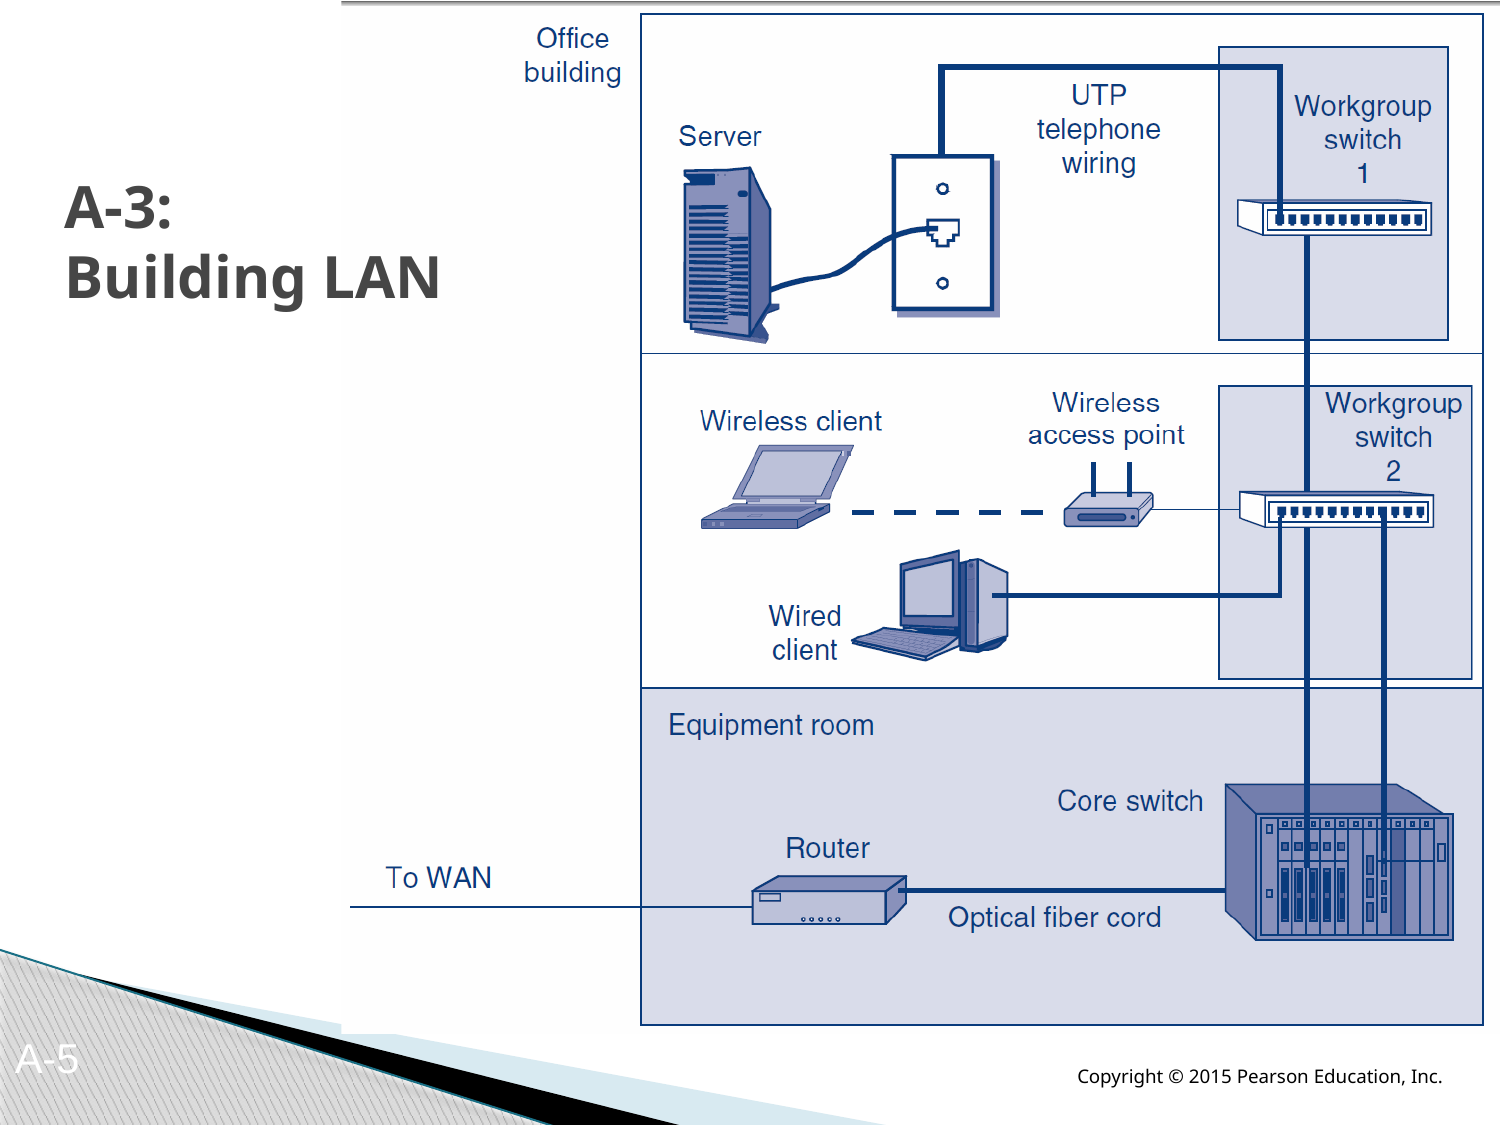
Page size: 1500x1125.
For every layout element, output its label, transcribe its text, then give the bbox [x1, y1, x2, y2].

picture [341, 1, 1500, 1034]
title A-3: Building LAN [50, 75, 335, 405]
